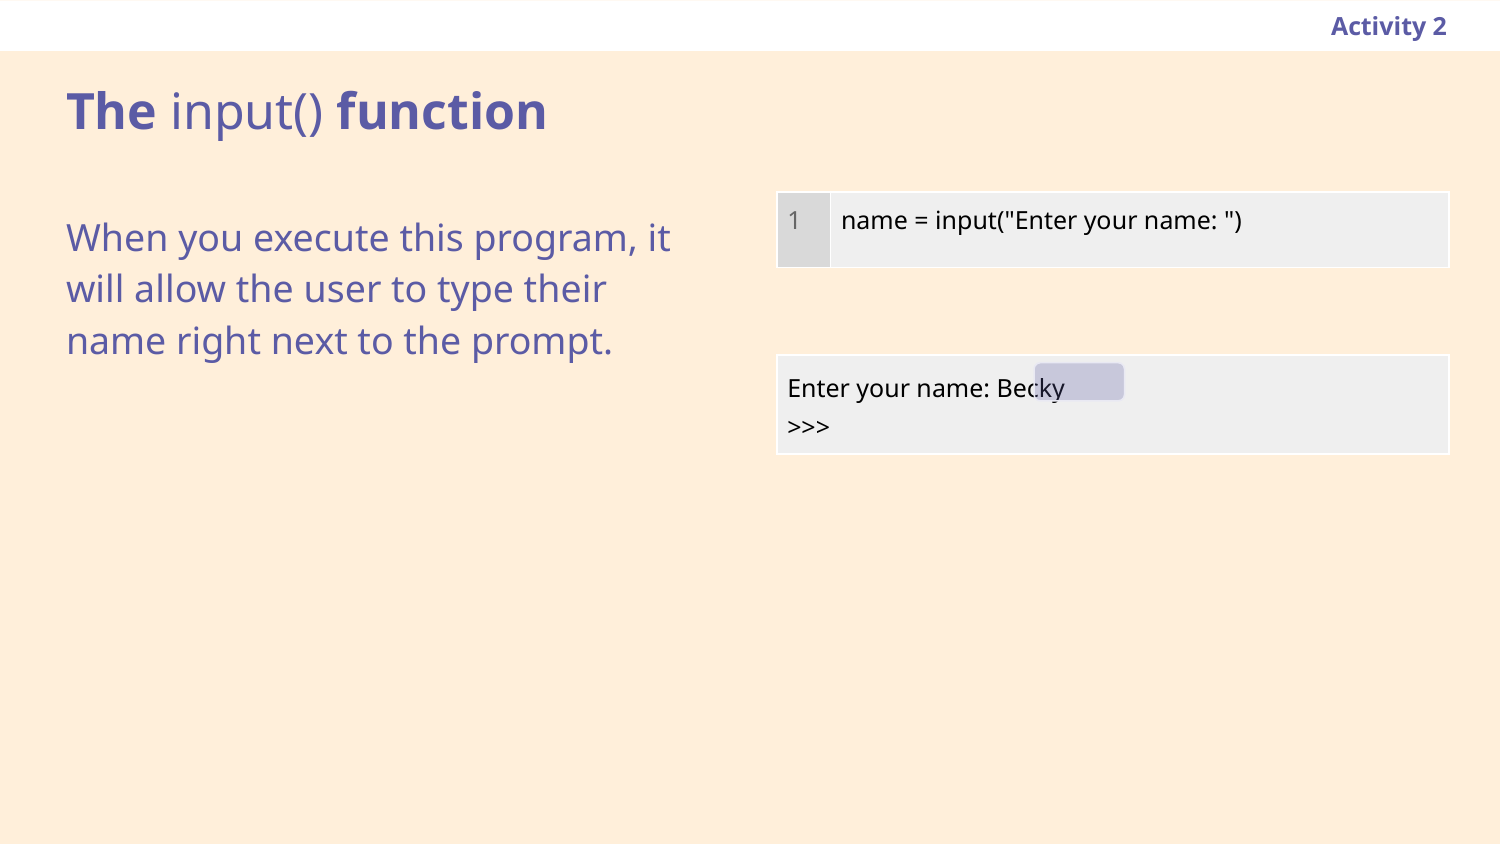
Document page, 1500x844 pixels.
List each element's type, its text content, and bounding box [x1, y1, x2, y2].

table_header 1 [778, 193, 830, 267]
table_header name = input("Enter your name: ") [831, 193, 1448, 267]
text_box [1034, 362, 1125, 401]
title The input() function [51, 52, 1449, 167]
list When you execute this program, it will allow the user to type their name right next to the prompt. [51, 191, 723, 793]
table_header Enter your name: Becky >>> [778, 356, 1448, 453]
subtitle Activity 2 [862, 0, 1448, 52]
